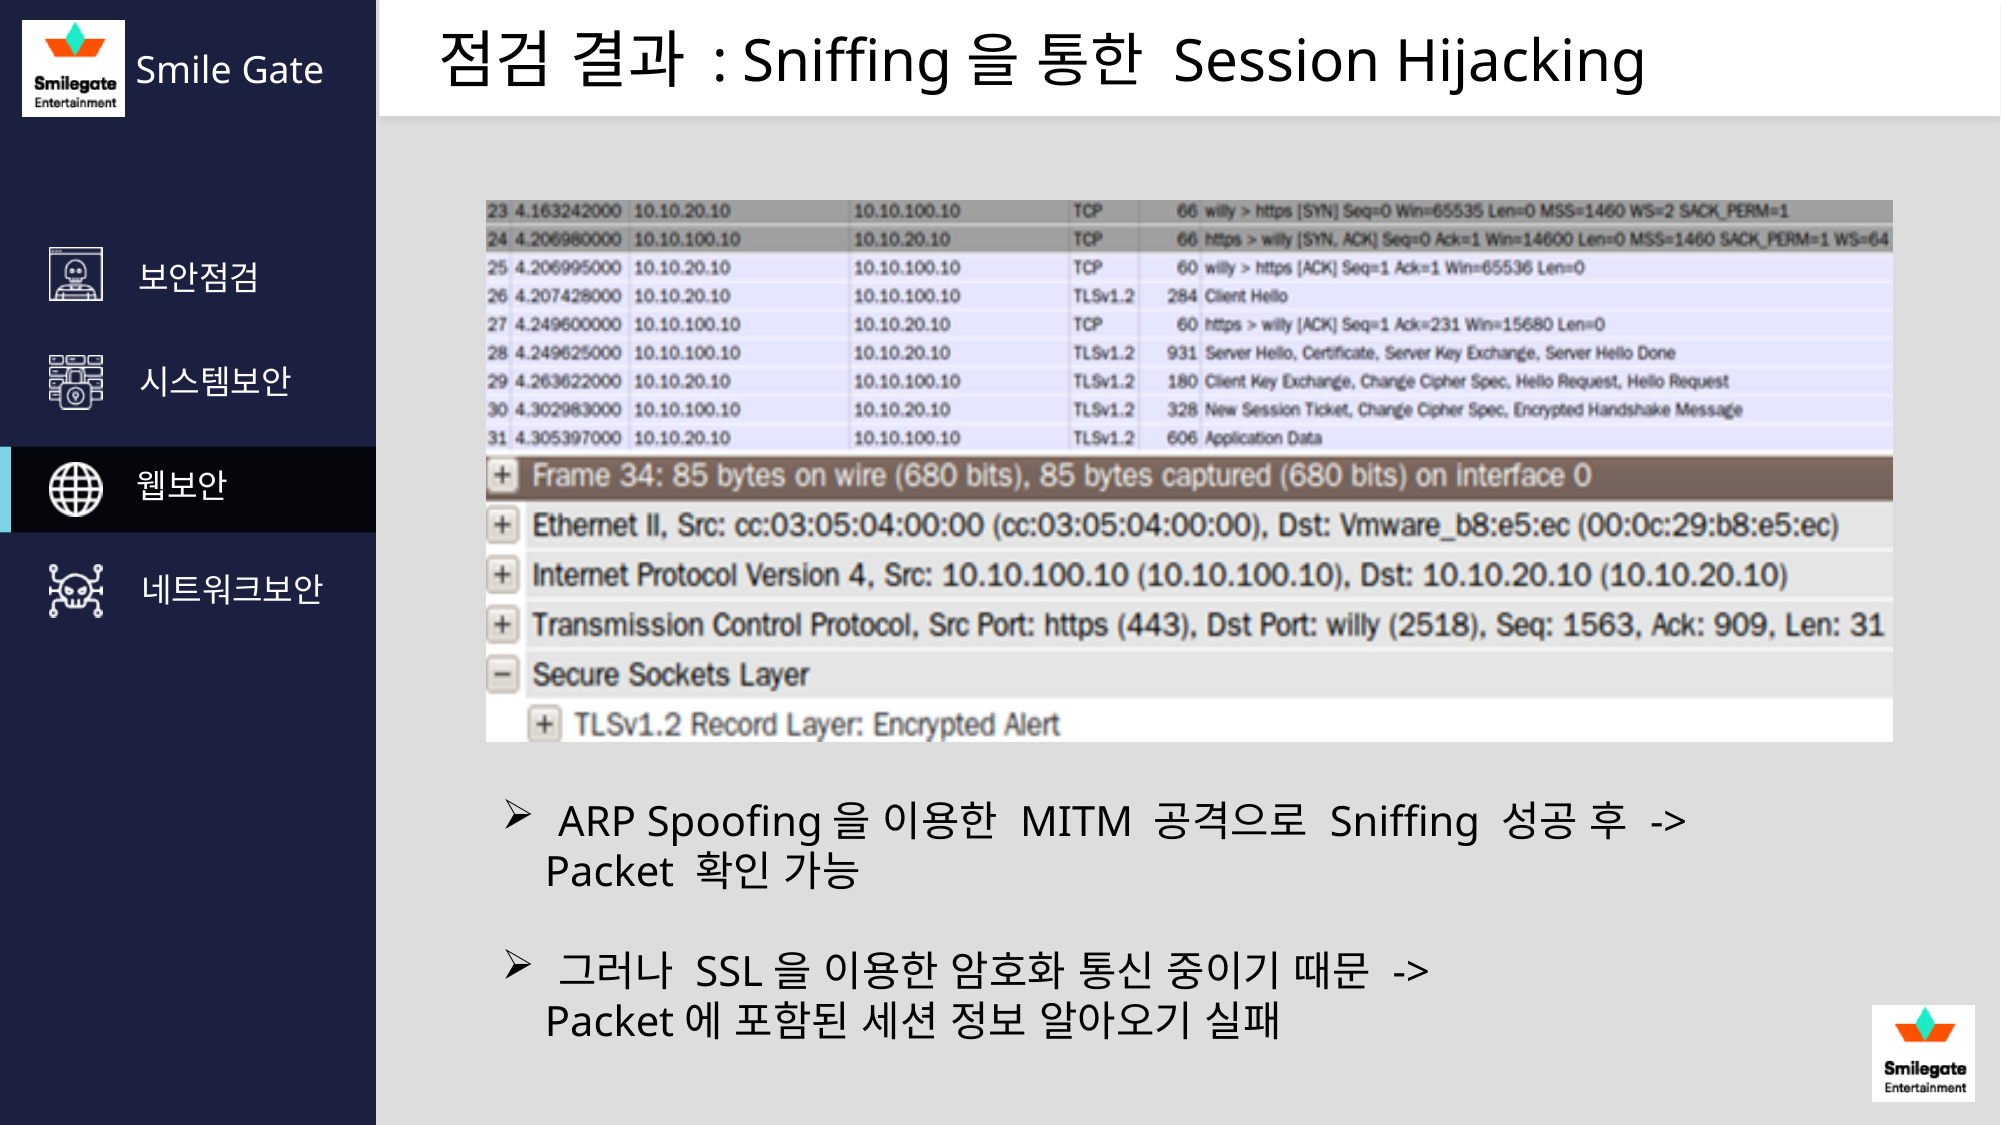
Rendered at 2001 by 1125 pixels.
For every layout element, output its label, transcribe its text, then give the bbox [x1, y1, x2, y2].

picture [22, 20, 125, 117]
picture [49, 462, 103, 517]
text_box ARP Spoofing을 이용한 MITM 공격으로 Sniffing 성공 후 -> Packet 확인 가능 그러나 SSL을 이용한 암호화 통신 중이기 때문 -> Packet에 포함된 세션 정보 알아오기 실패 [486, 787, 1855, 1053]
picture [1872, 1005, 1975, 1102]
picture [486, 200, 1893, 742]
text_box : Sniffing을 통한 Session Hijacking [697, 15, 2000, 101]
picture [49, 564, 103, 618]
picture [49, 355, 103, 410]
picture [49, 247, 103, 301]
